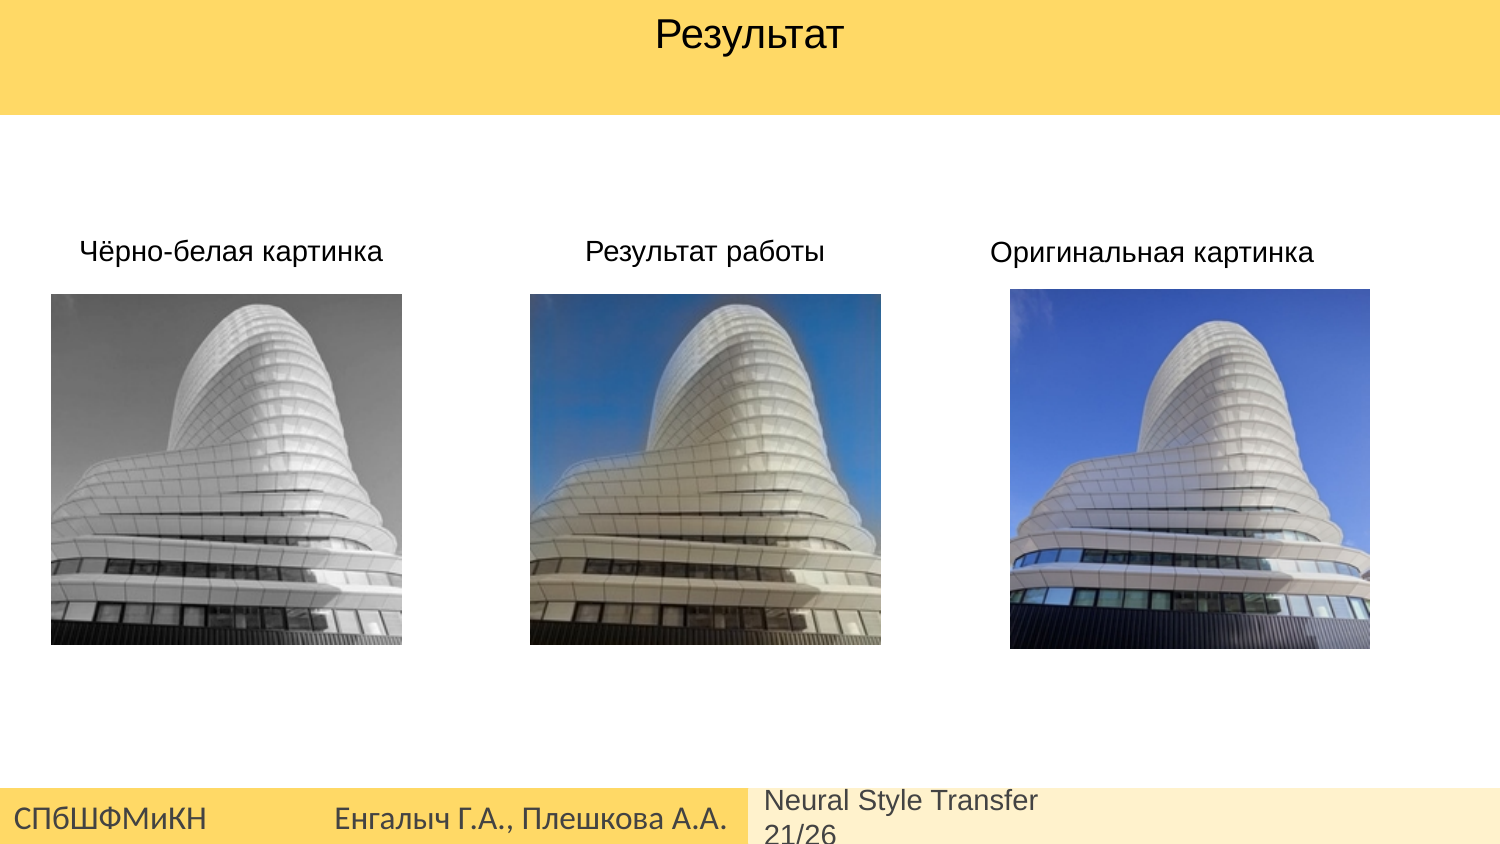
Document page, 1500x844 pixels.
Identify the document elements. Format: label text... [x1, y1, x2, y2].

picture [50, 294, 402, 645]
text_box Чёрно-белая картинка [64, 217, 402, 280]
text_box Результат работы [569, 217, 860, 280]
text_box Neural Style Transfer 21/26 [748, 788, 1500, 844]
picture [1010, 289, 1370, 649]
text_box Оригинальная картинка [975, 218, 1393, 281]
picture [530, 294, 882, 645]
text_box Результат [0, 0, 1500, 115]
text_box СПбШФМиКН Енгалыч Г.А., Плешкова А.А. [0, 788, 748, 844]
